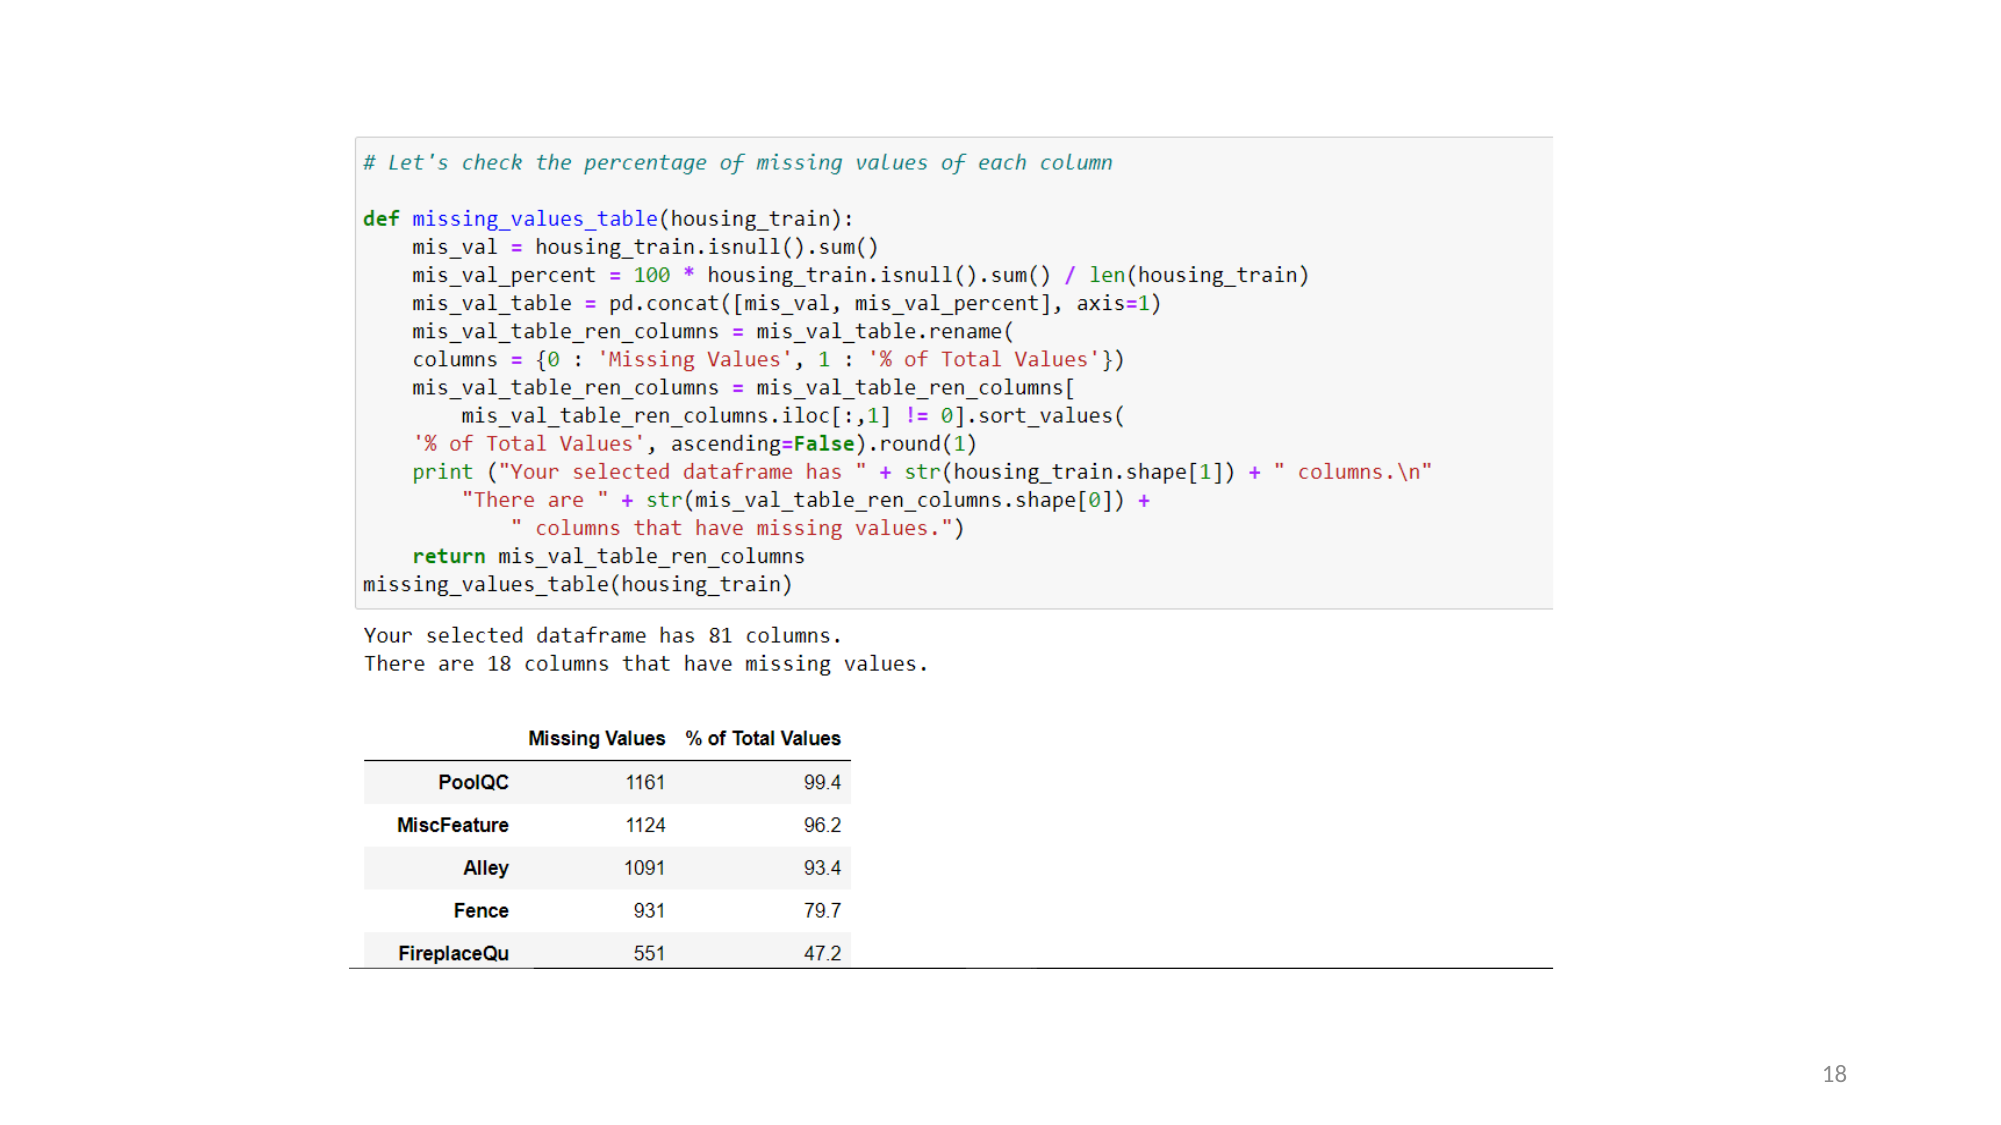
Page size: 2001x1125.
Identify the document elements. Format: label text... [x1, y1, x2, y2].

slide_number 18 [1412, 1042, 1863, 1103]
picture [348, 133, 1554, 969]
